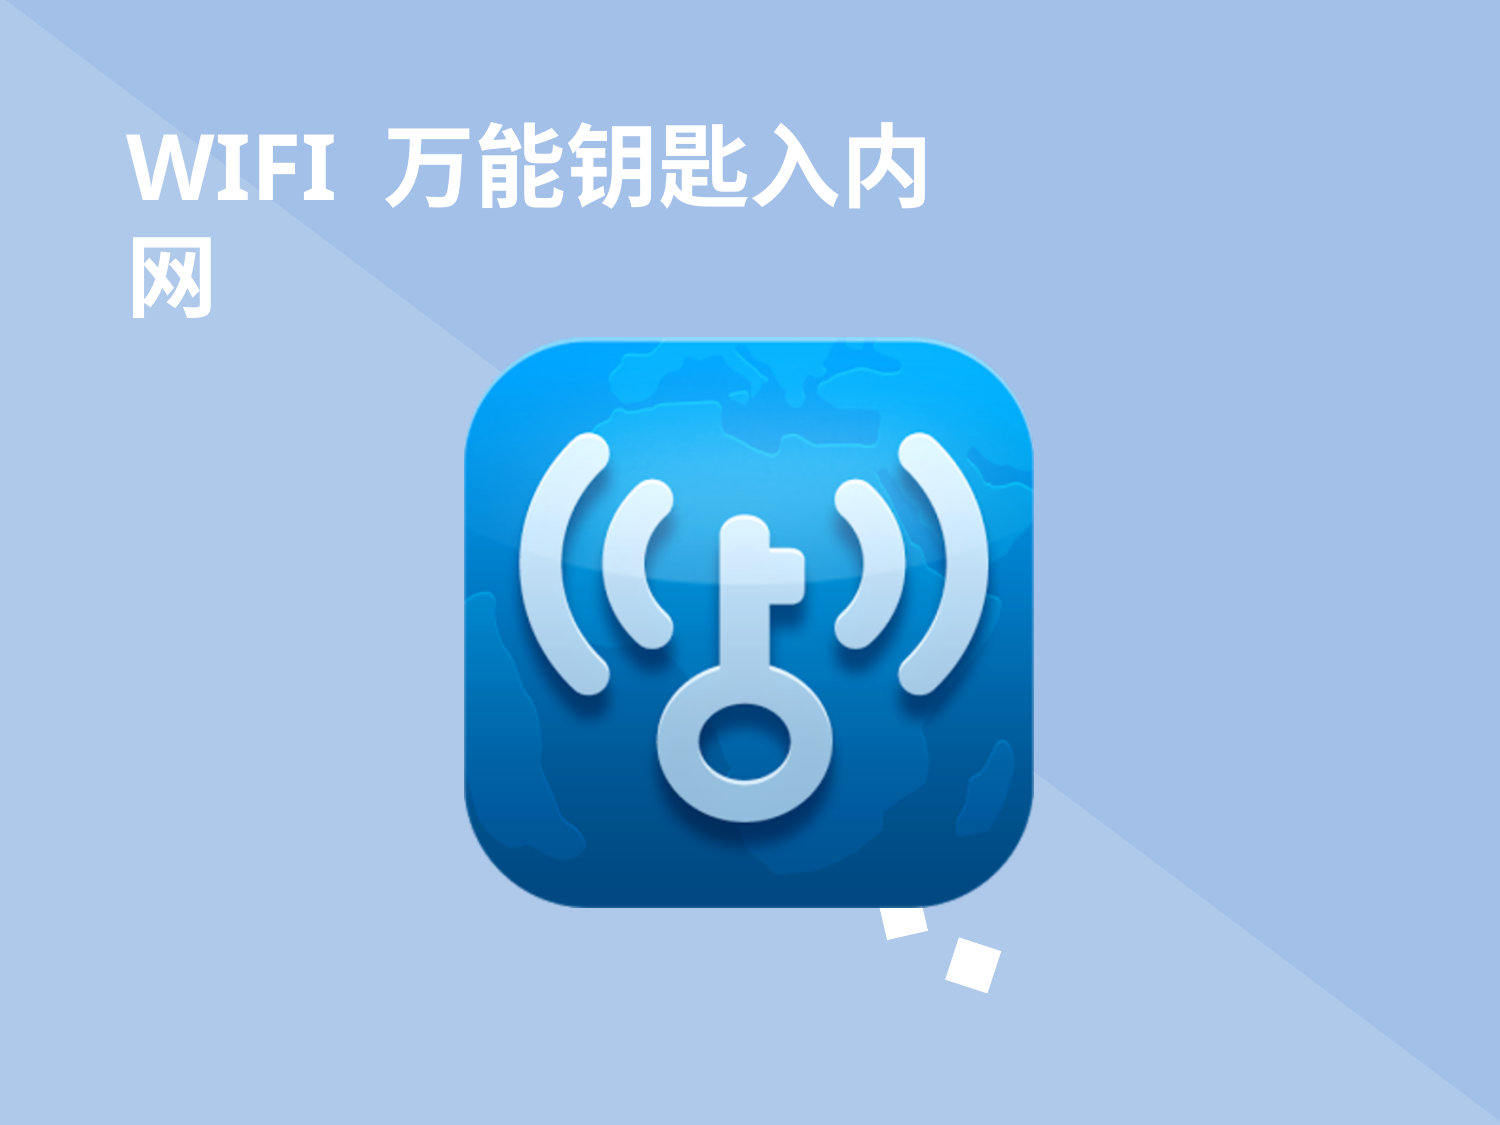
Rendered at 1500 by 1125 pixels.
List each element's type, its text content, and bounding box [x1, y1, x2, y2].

text_box WIFI 万能钥匙入内网 [112, 101, 1034, 337]
picture [464, 337, 1034, 908]
